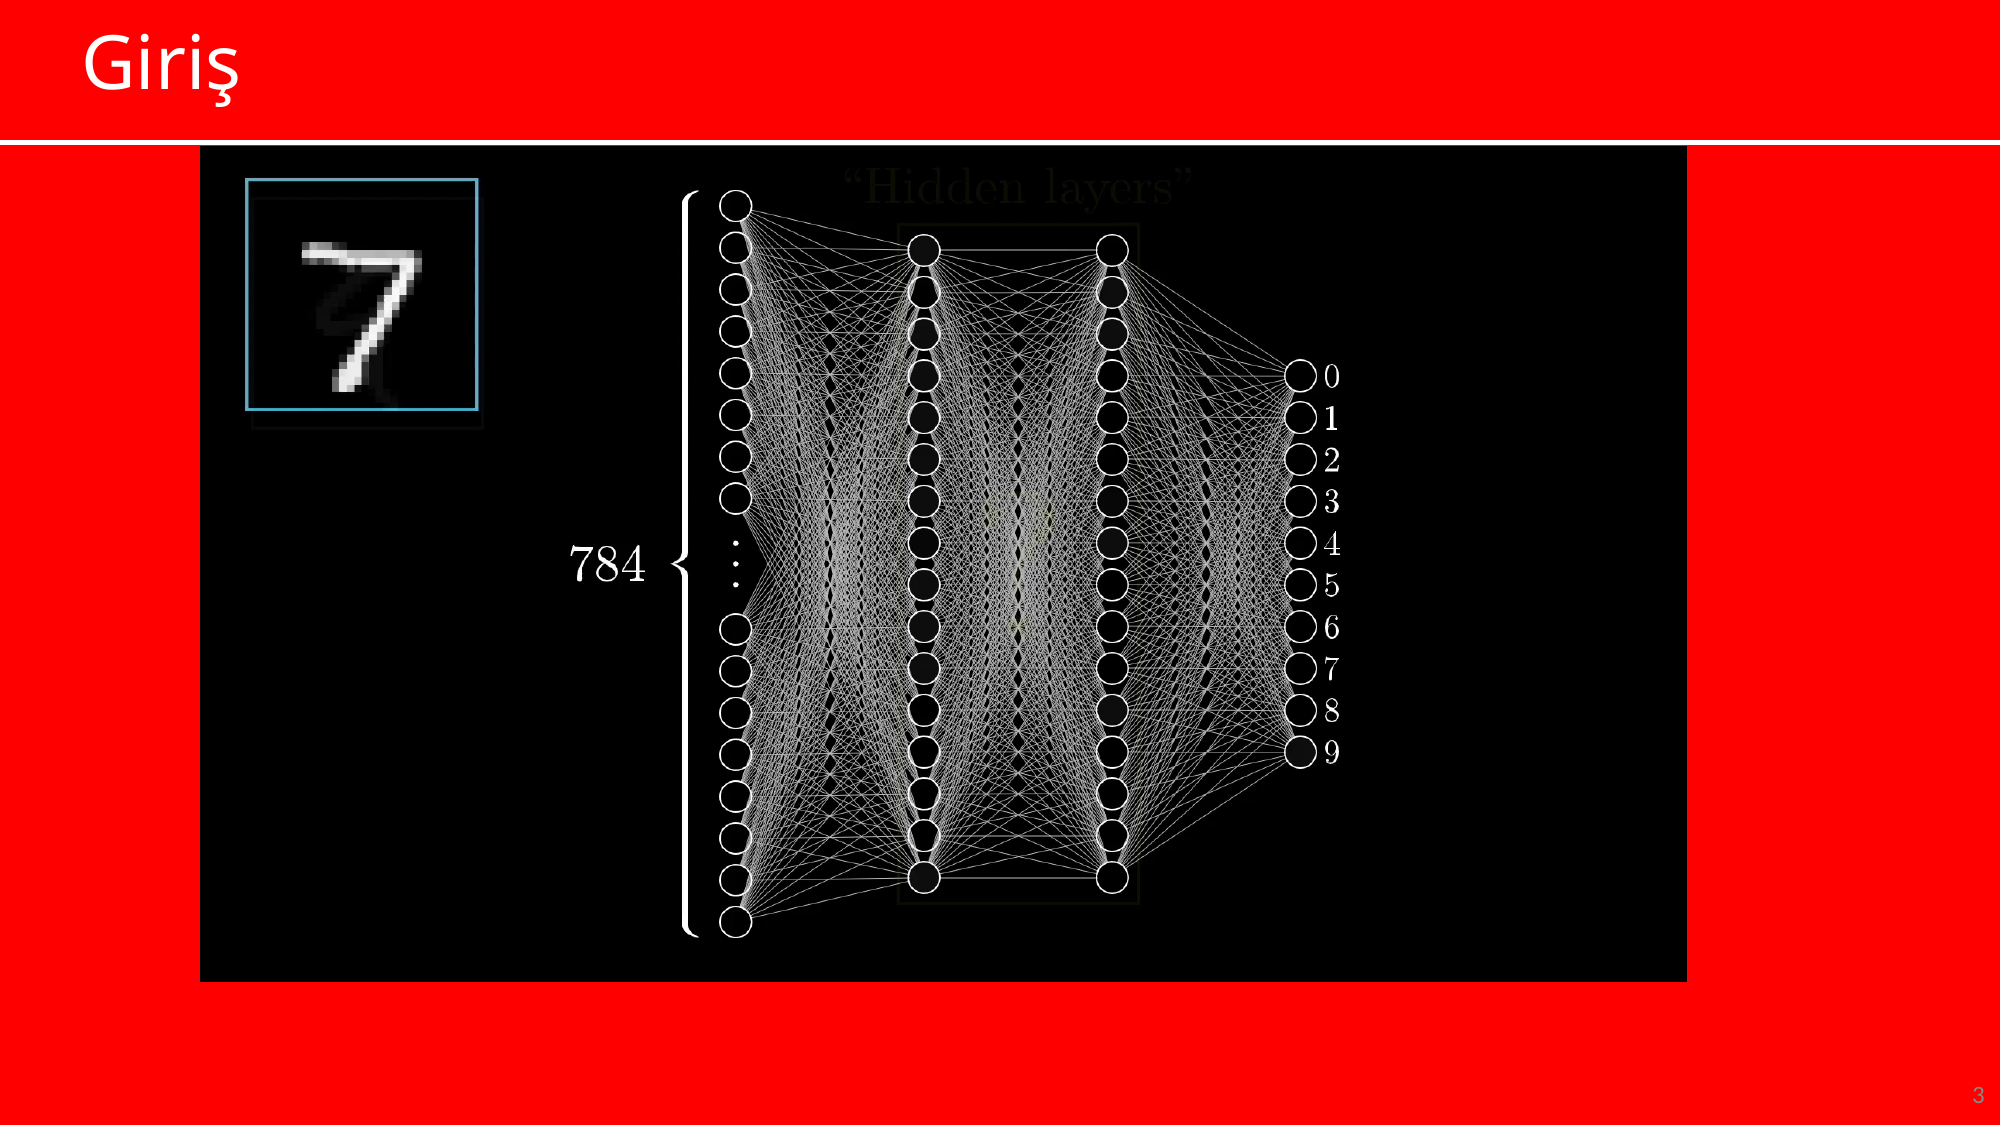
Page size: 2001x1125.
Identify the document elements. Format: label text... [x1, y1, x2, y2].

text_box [199, 145, 1688, 983]
title Giriş [79, 0, 1904, 154]
text_box 3 [1970, 1076, 1987, 1109]
